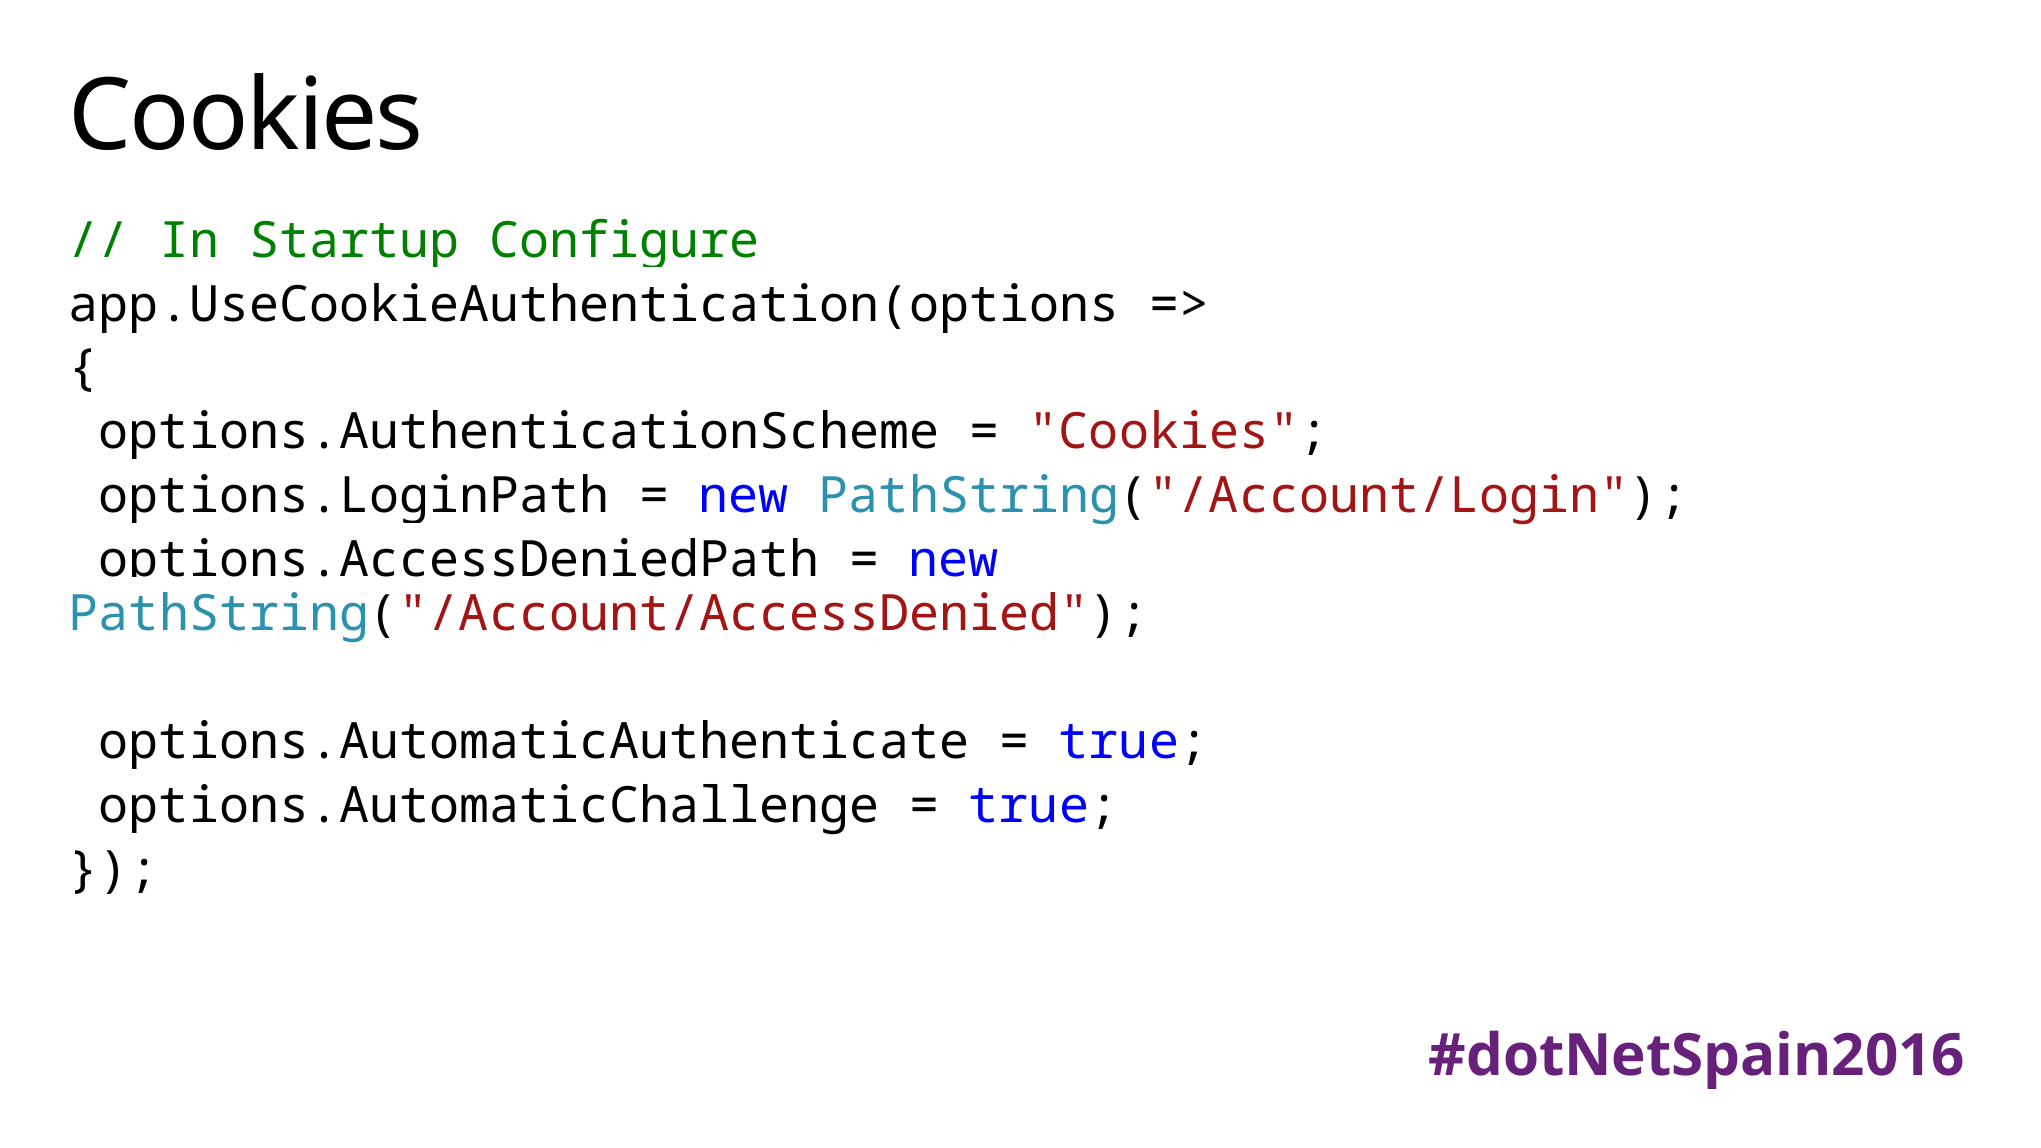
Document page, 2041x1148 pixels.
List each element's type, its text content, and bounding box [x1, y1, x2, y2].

title Cookies [45, 48, 1996, 199]
list // In Startup Configure app.UseCookieAuthentication(options => { options.AuthenticationScheme = "Cookies"; options.LoginPath = new PathString("/Account/Login"); options.AccessDeniedPath = new PathString("/Account/AccessDenied"); options.AutomaticAuthenticate = true; options.AutomaticChallenge = true; }); [45, 199, 1996, 884]
